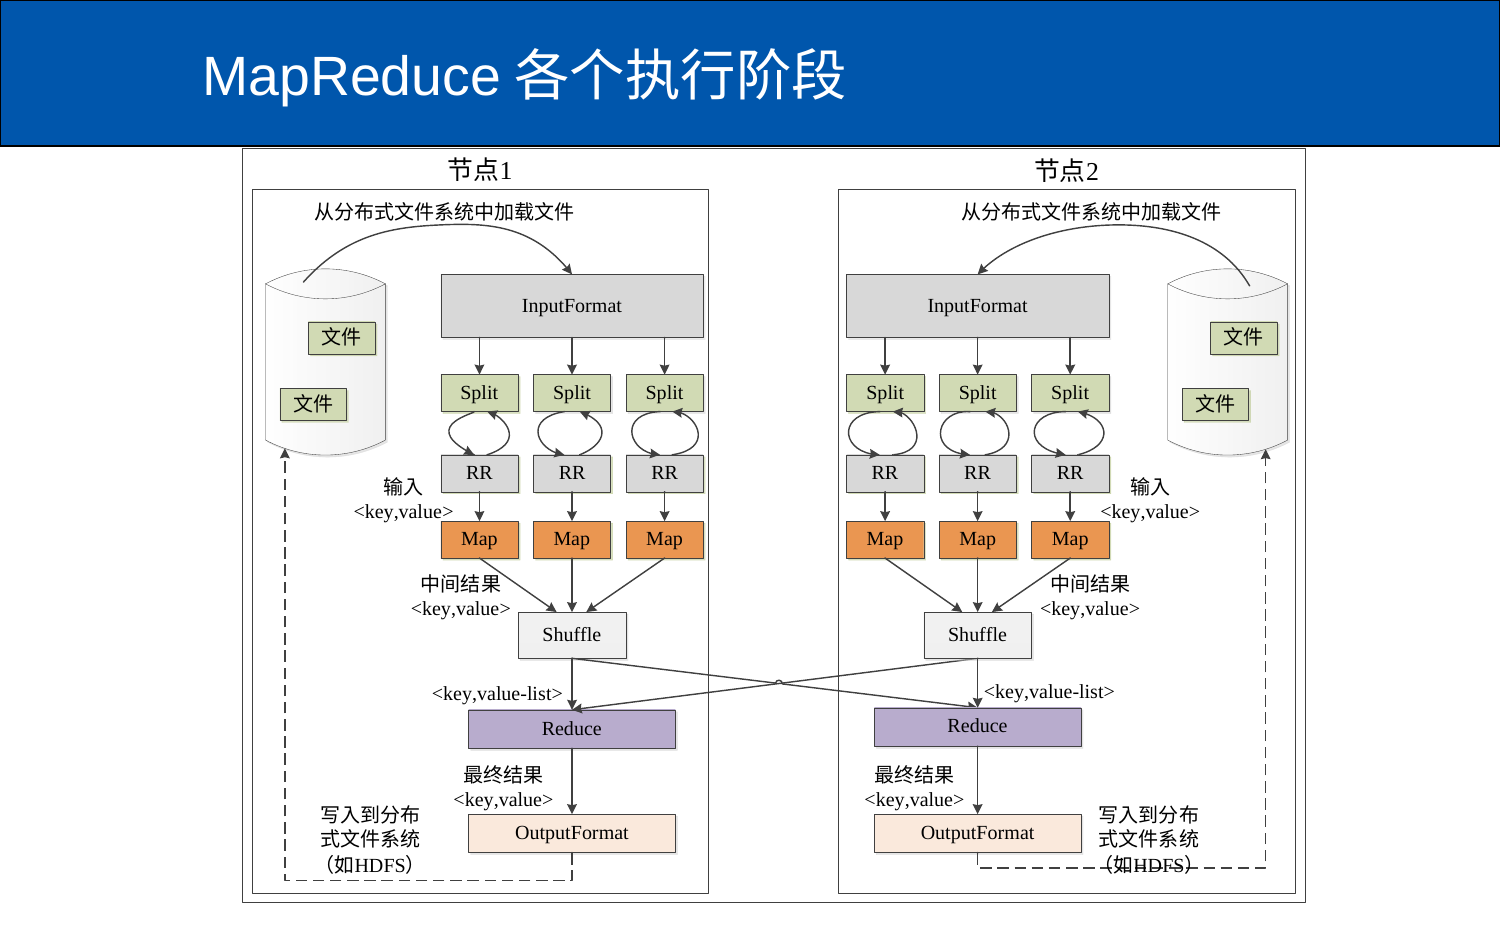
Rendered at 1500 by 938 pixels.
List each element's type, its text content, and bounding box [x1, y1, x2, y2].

title MapReduce各个执行阶段 [187, 10, 1500, 136]
picture [239, 145, 1312, 907]
